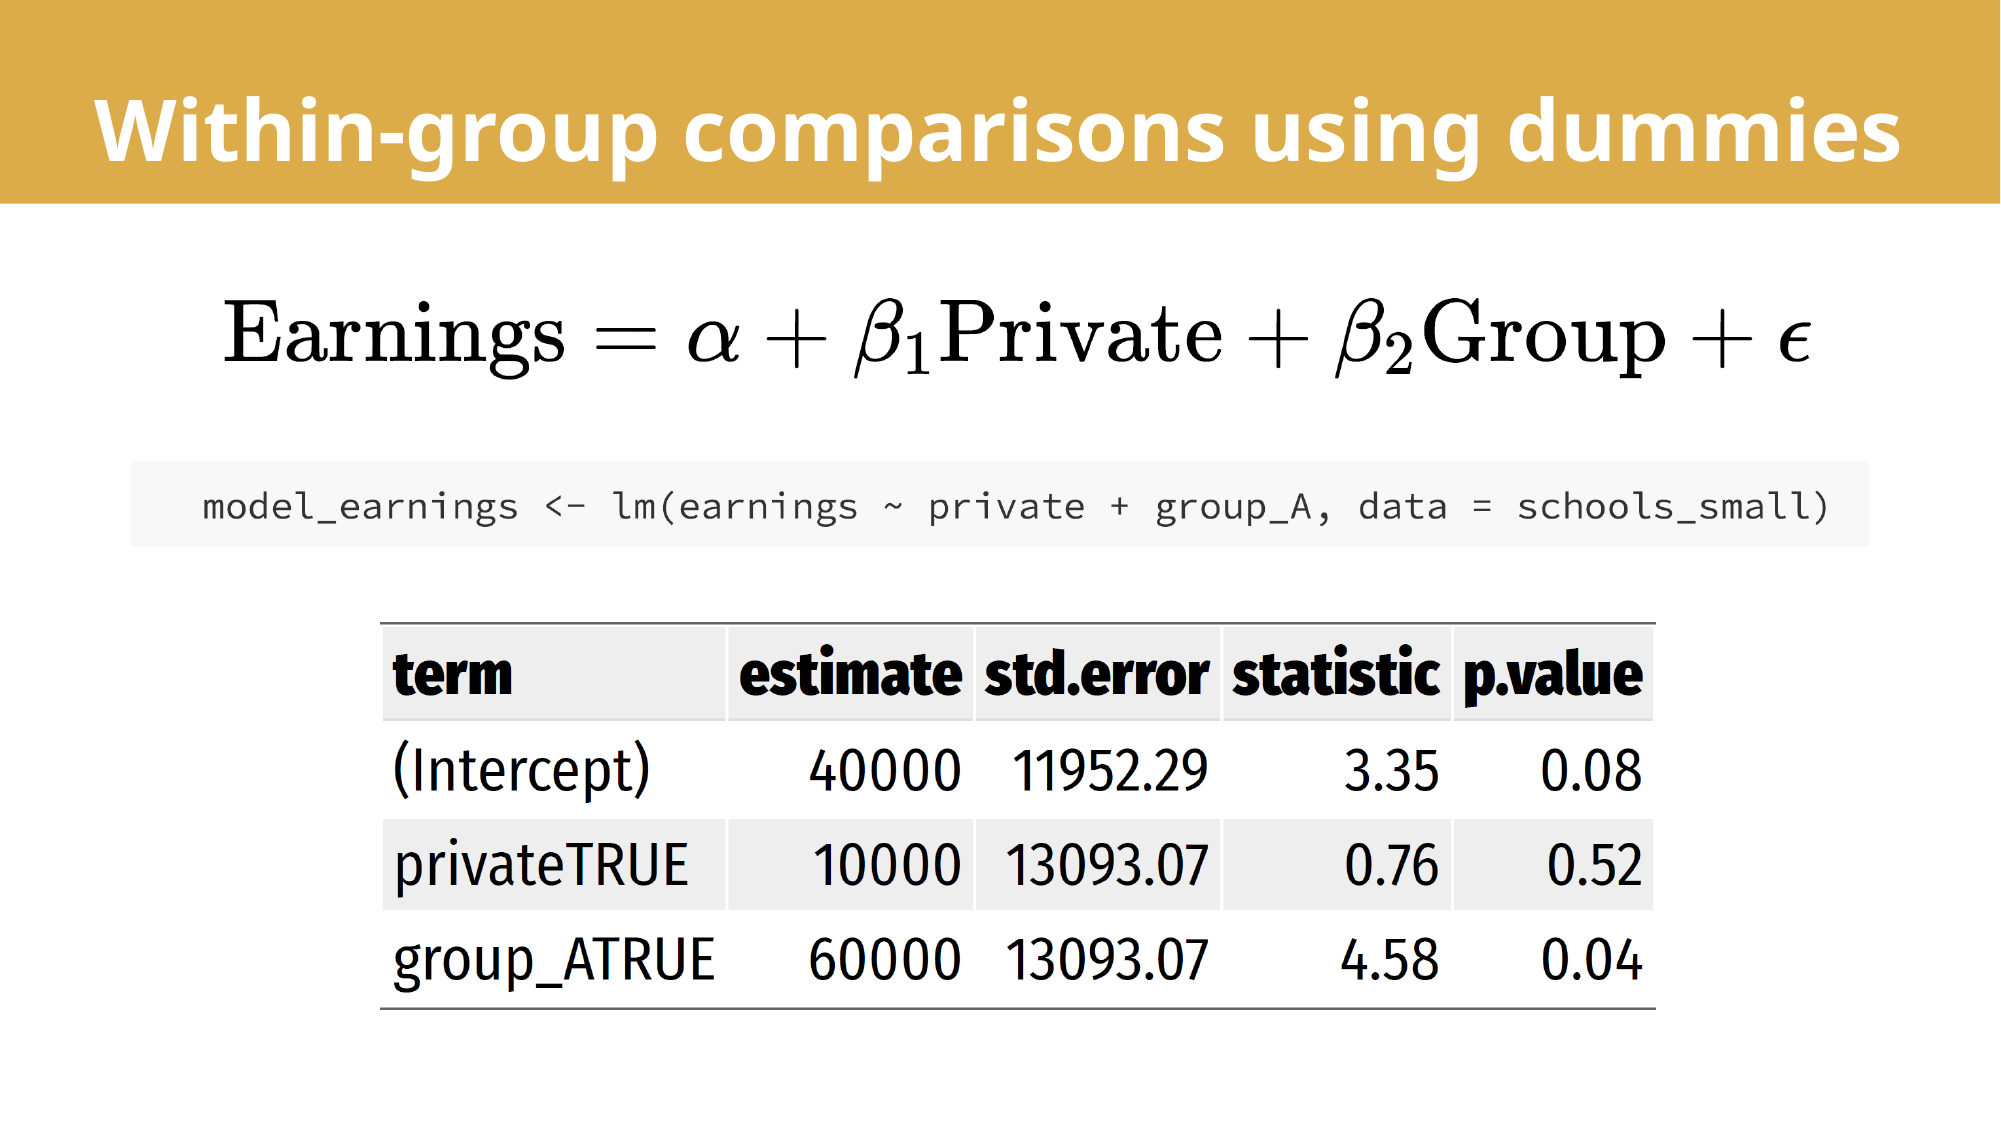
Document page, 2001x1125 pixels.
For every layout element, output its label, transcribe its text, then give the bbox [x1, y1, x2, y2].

picture [129, 261, 1871, 1021]
title Within-group comparisons using dummies [0, 0, 2000, 187]
